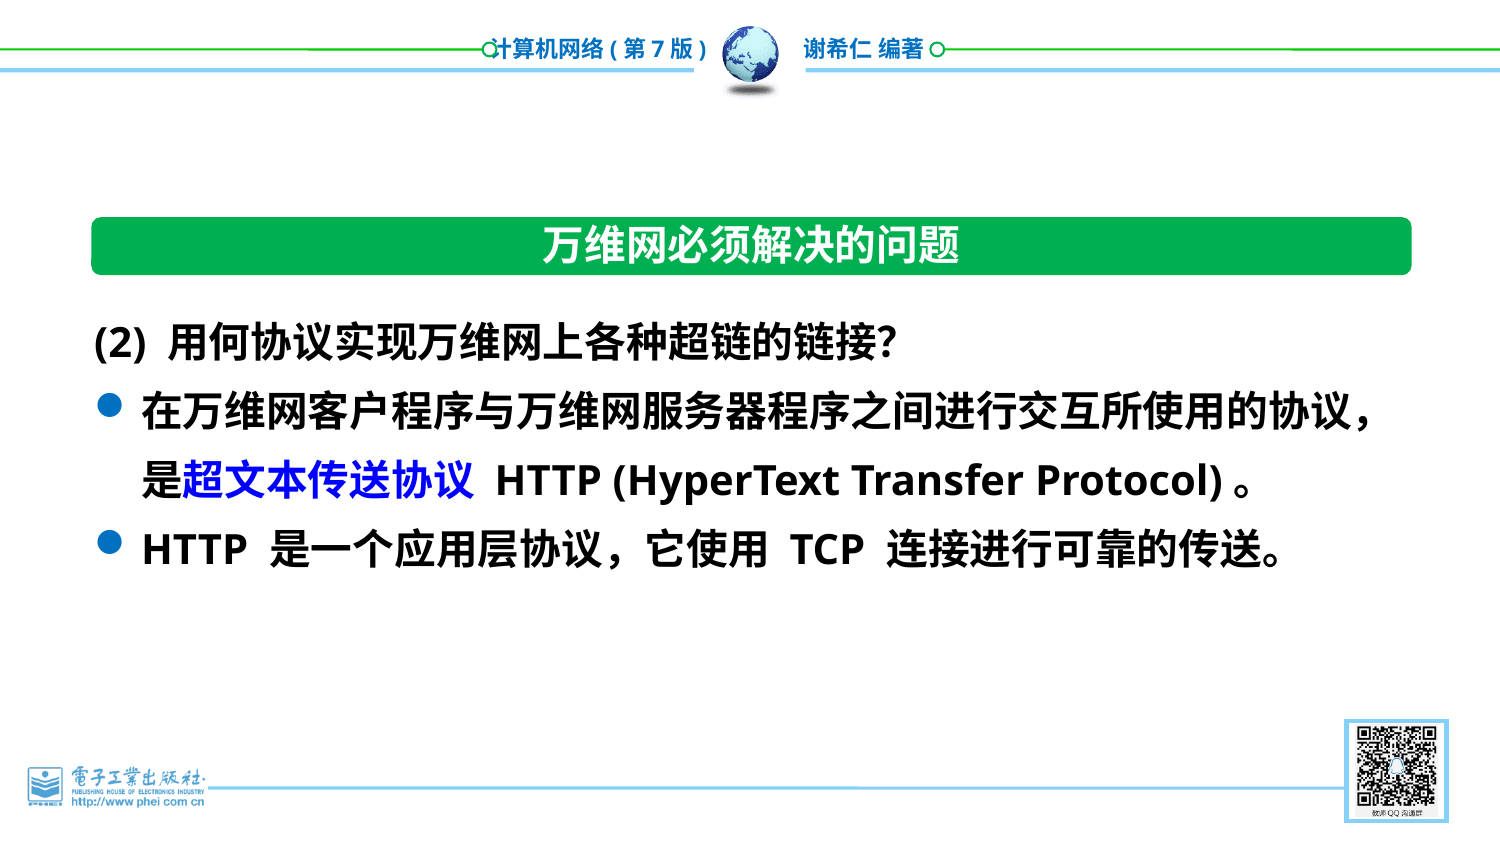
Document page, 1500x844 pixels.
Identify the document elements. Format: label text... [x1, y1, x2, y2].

picture [23, 764, 208, 809]
text_box [976, 217, 1412, 276]
text_box (2) 用何协议实现万维网上各种超链的链接？ 在万维网客户程序与万维网服务器程序之间进行交互所使用的协议，是超文本传送协议 HTTP (HyperText Transfer Protocol)。 HTTP 是一个应用层协议，它使用 TCP 连接进行可靠的传送。 [79, 290, 1439, 580]
text_box [91, 217, 527, 276]
picture [720, 24, 780, 100]
text_box 万维网必须解决的问题 [527, 211, 976, 277]
picture [1355, 724, 1438, 817]
